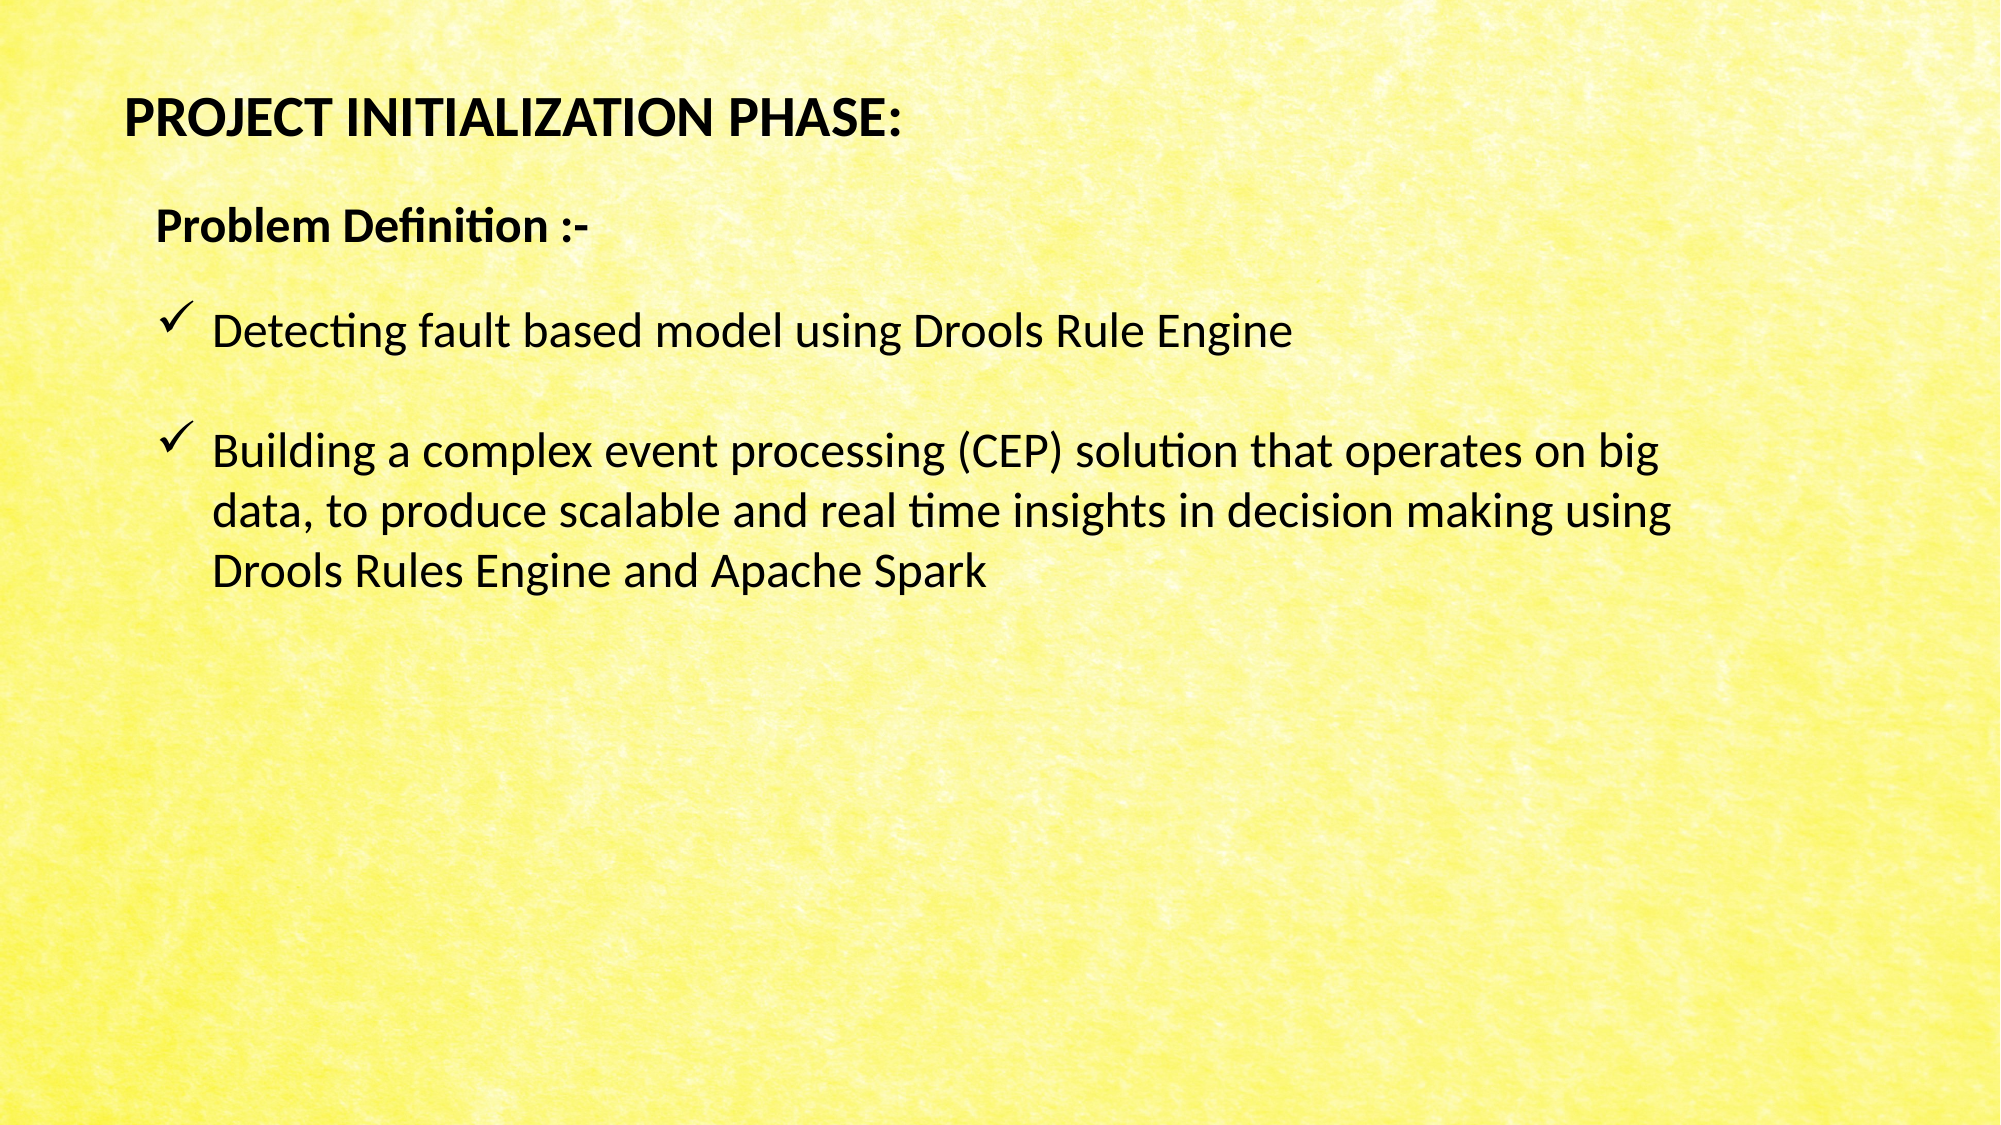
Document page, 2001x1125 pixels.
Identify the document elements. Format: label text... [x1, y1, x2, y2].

picture [0, 0, 2001, 1125]
text_box PROJECT INITIALIZATION PHASE: [109, 70, 1485, 156]
text_box Problem Definition :- [141, 185, 854, 260]
text_box Detecting fault based model using Drools Rule Engine Building a complex event processing (CEP) solution that operates on big data, to produce scalable and real time insights in decision making using Drools Rules Engine and Apache Spark [141, 289, 1713, 605]
